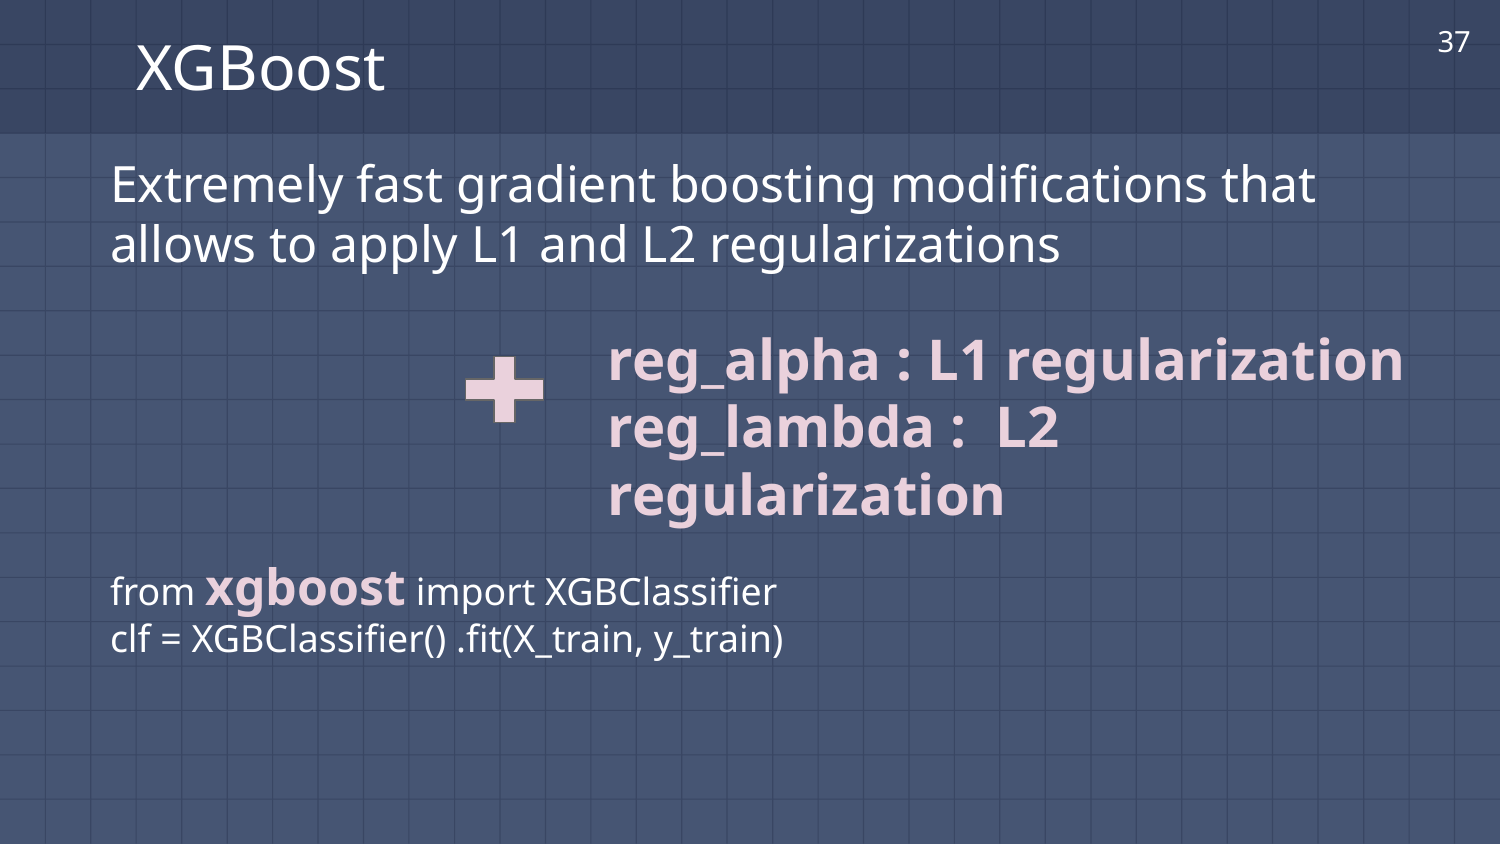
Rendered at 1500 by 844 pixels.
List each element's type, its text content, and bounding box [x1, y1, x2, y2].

text_box from xgboost import XGBClassifier clf = XGBClassifier() .fit(X_train, y_train) [94, 539, 941, 694]
text_box reg_alpha : L1 regularization reg_lambda : L2 regularization [592, 309, 1439, 542]
text_box Extremely fast gradient boosting modifications that allows to apply L1 and L2 regularizations [94, 137, 1383, 227]
title XGBoost [121, 0, 1383, 118]
slide_number ‹#› [1408, 0, 1500, 88]
text_box [465, 356, 544, 423]
